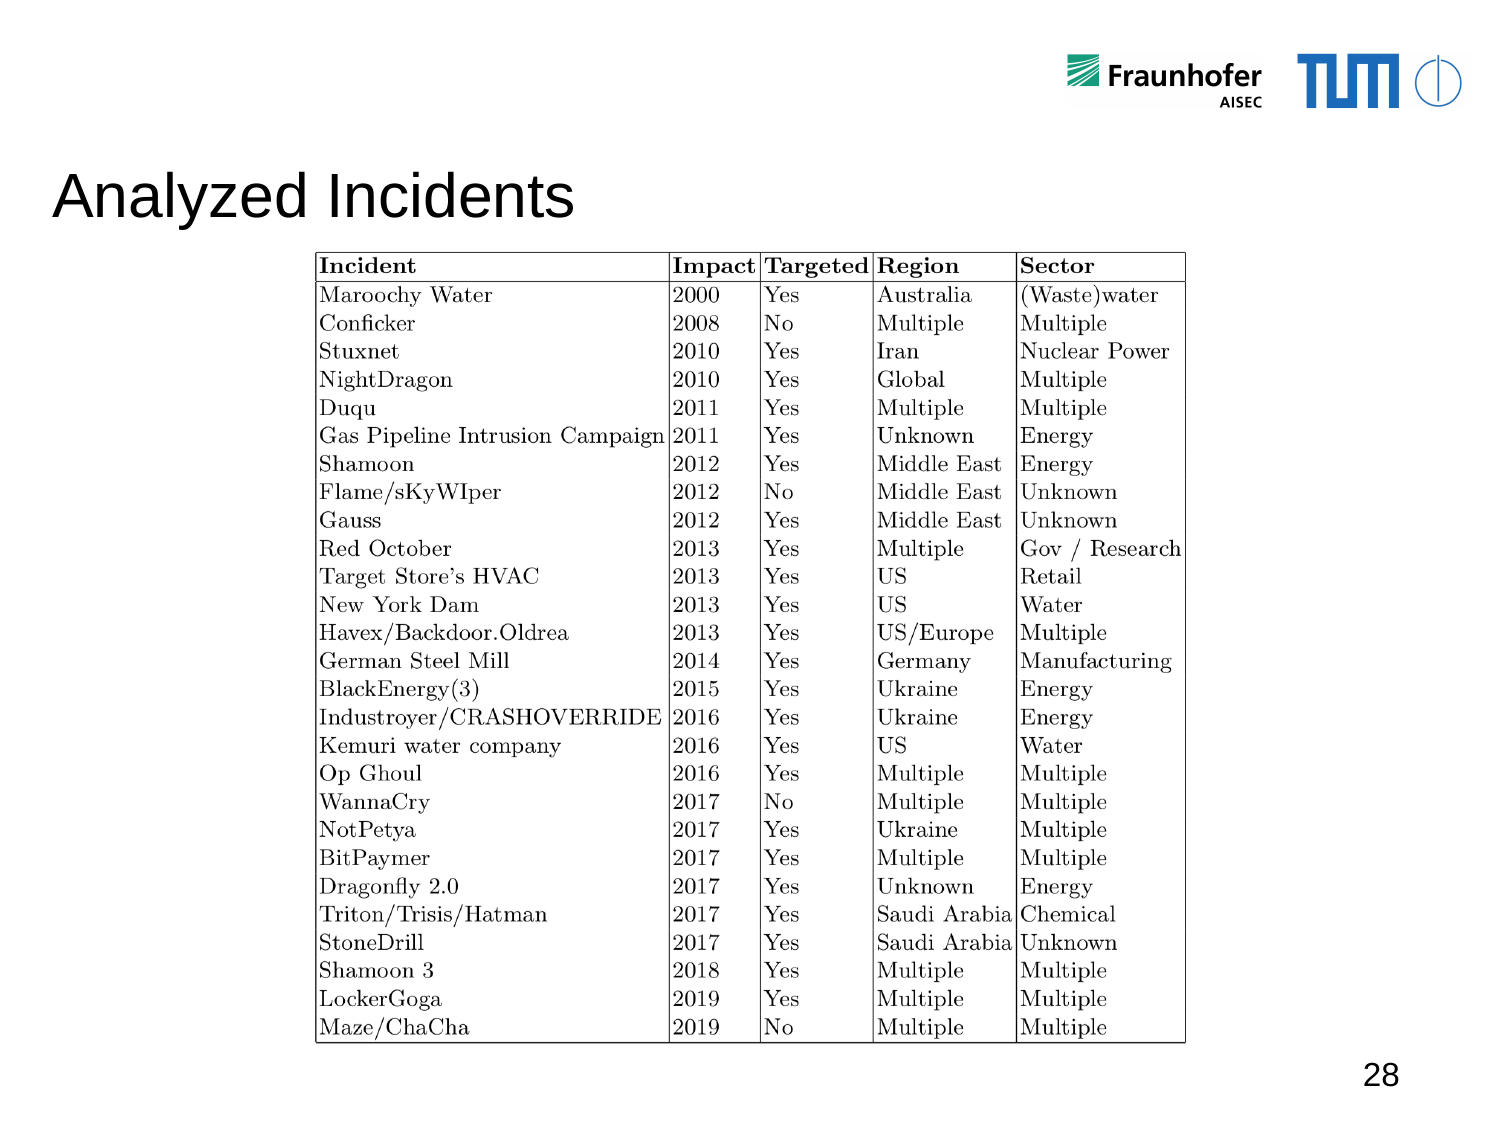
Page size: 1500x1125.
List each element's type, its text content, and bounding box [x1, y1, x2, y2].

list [306, 241, 1194, 1049]
picture [1066, 53, 1263, 109]
text_box 28 [1362, 1047, 1500, 1094]
picture [1296, 53, 1472, 109]
title Analyzed Incidents [52, 162, 1449, 231]
